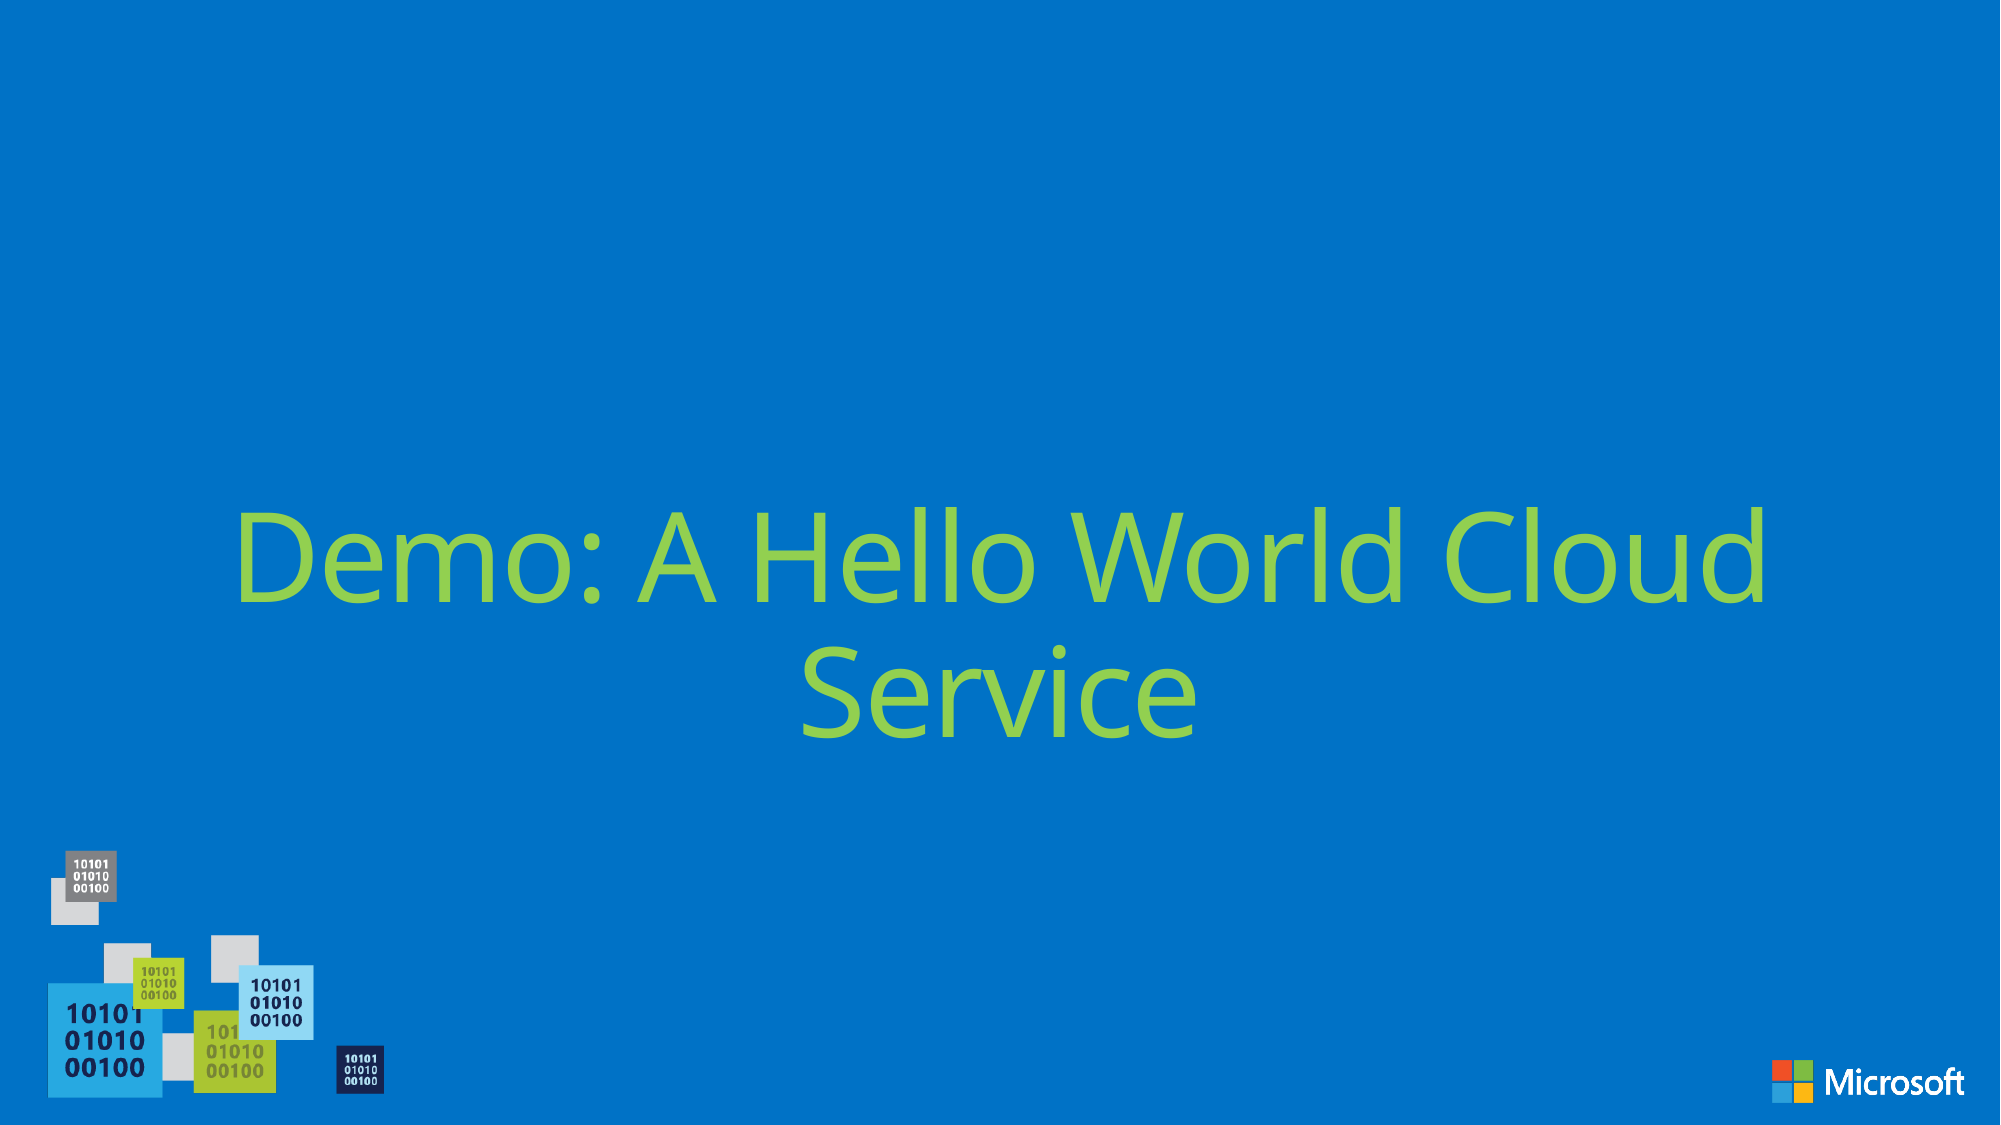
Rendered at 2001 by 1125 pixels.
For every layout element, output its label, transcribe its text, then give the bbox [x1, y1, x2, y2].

picture [1772, 1060, 1965, 1103]
picture [17, 808, 463, 1125]
title Demo: A Hello World Cloud Service [172, 487, 1828, 638]
